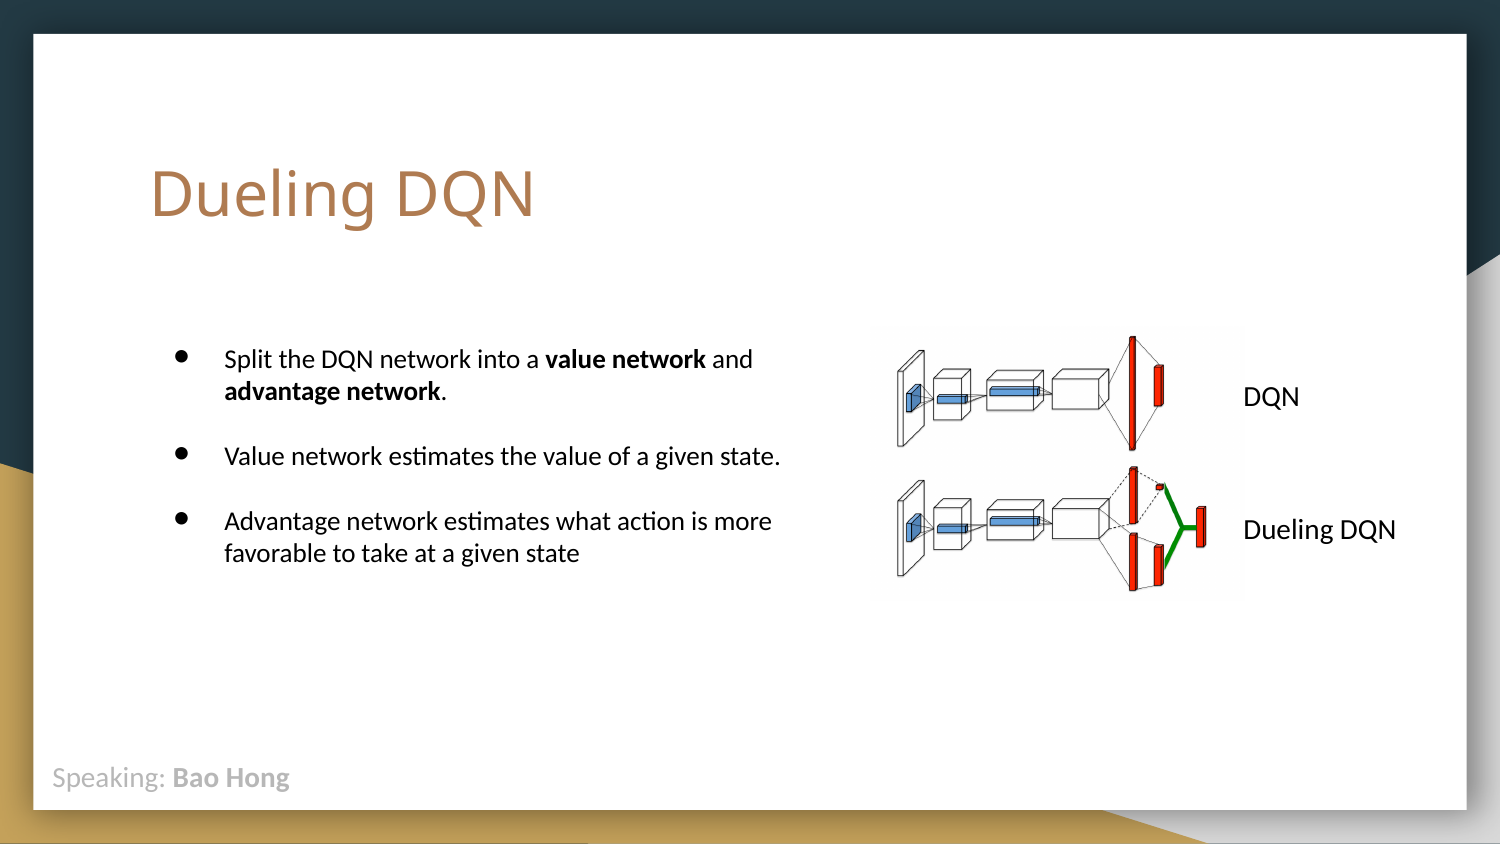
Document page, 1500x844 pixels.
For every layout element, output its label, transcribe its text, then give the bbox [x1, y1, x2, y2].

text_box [870, 326, 1454, 601]
text_box Speaking: Bao Hong [37, 742, 408, 808]
title Dueling DQN [134, 138, 1366, 296]
list Split the DQN network into a value network and advantage network. Value network estimates the value of a given state. Advantage network estimates what action is more favorable to take at a given state [134, 326, 803, 678]
